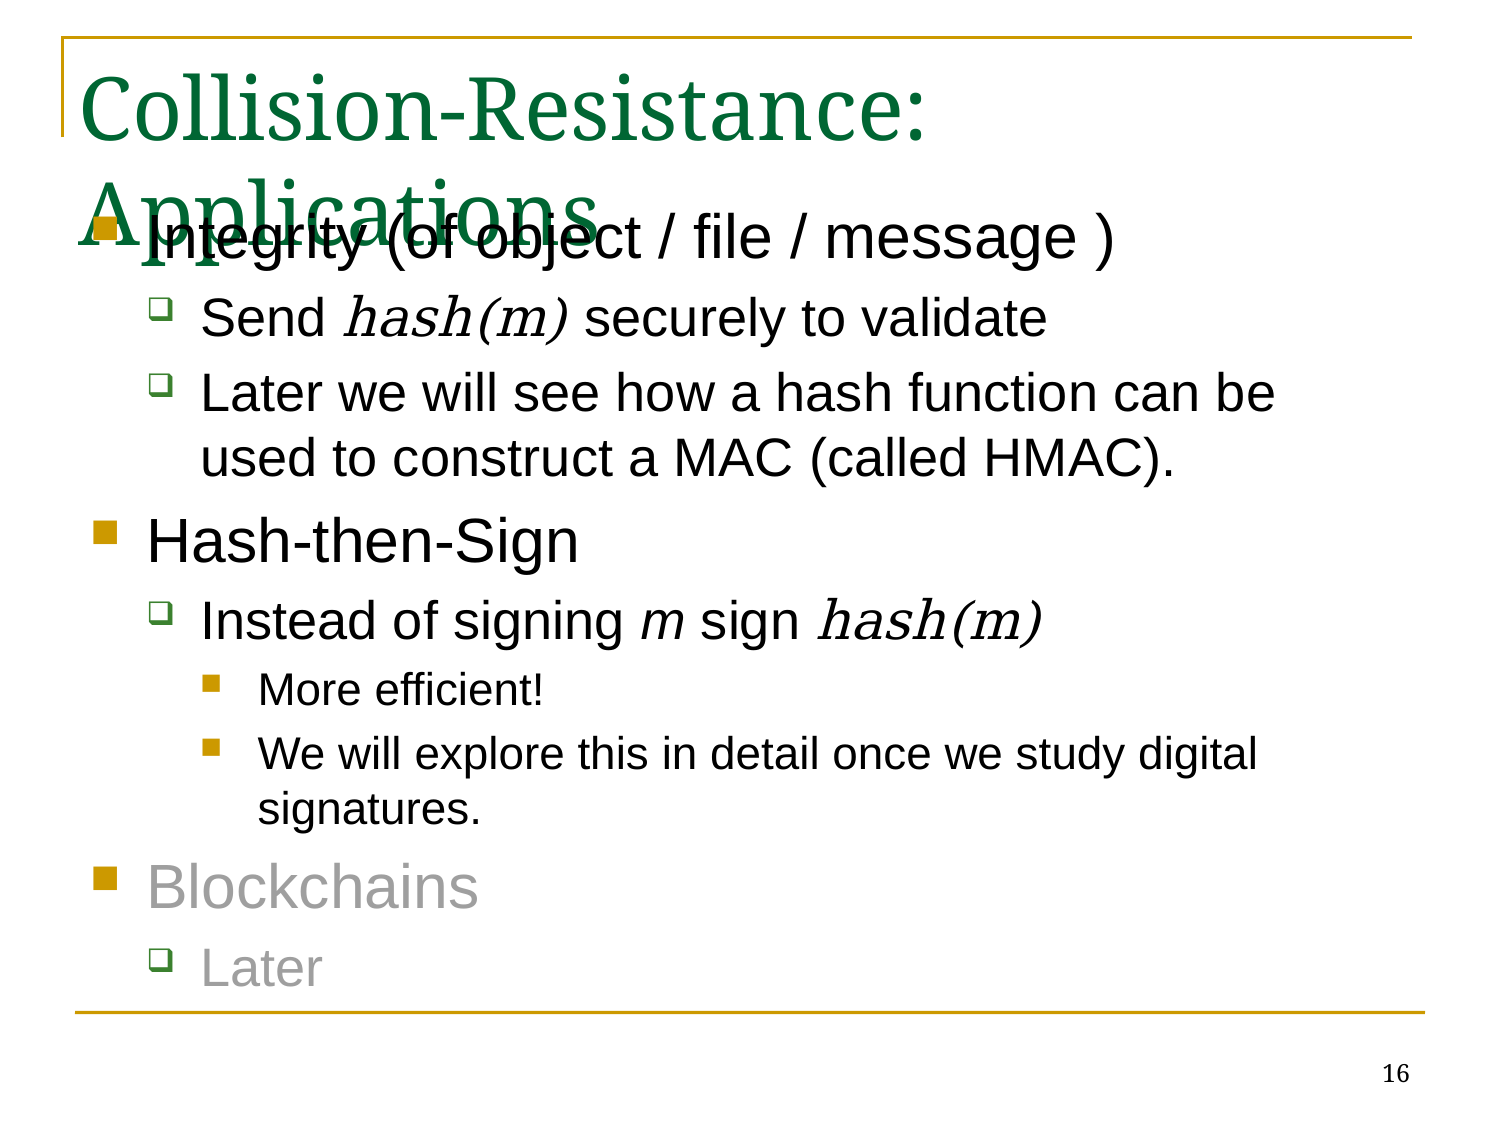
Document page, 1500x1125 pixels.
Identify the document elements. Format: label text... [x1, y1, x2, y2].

slide_number 16 [1074, 1024, 1425, 1100]
title Collision-Resistance: Applications [63, 45, 1425, 174]
